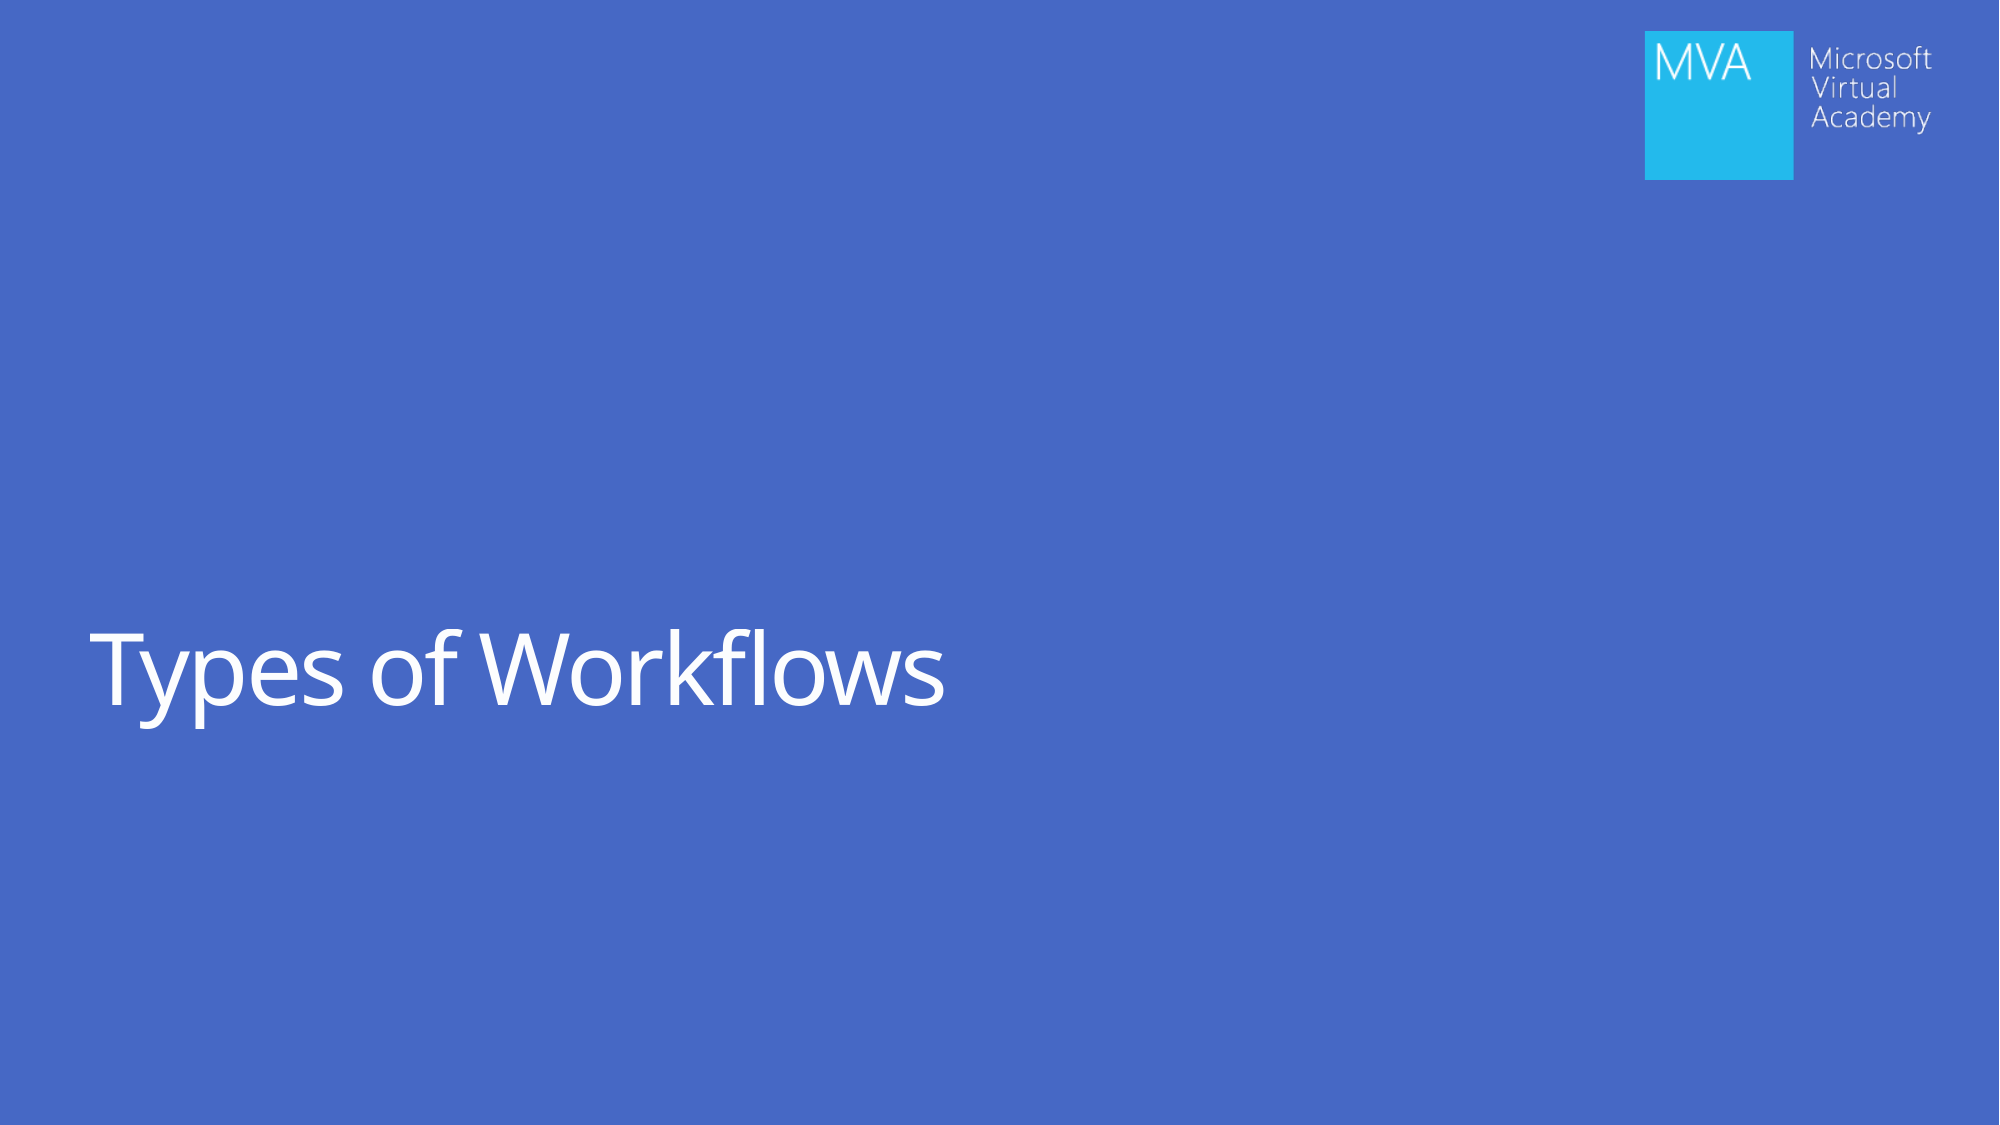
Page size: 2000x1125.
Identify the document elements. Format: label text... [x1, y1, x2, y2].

picture [1644, 31, 1978, 180]
title Types of Workflows [89, 619, 1953, 937]
